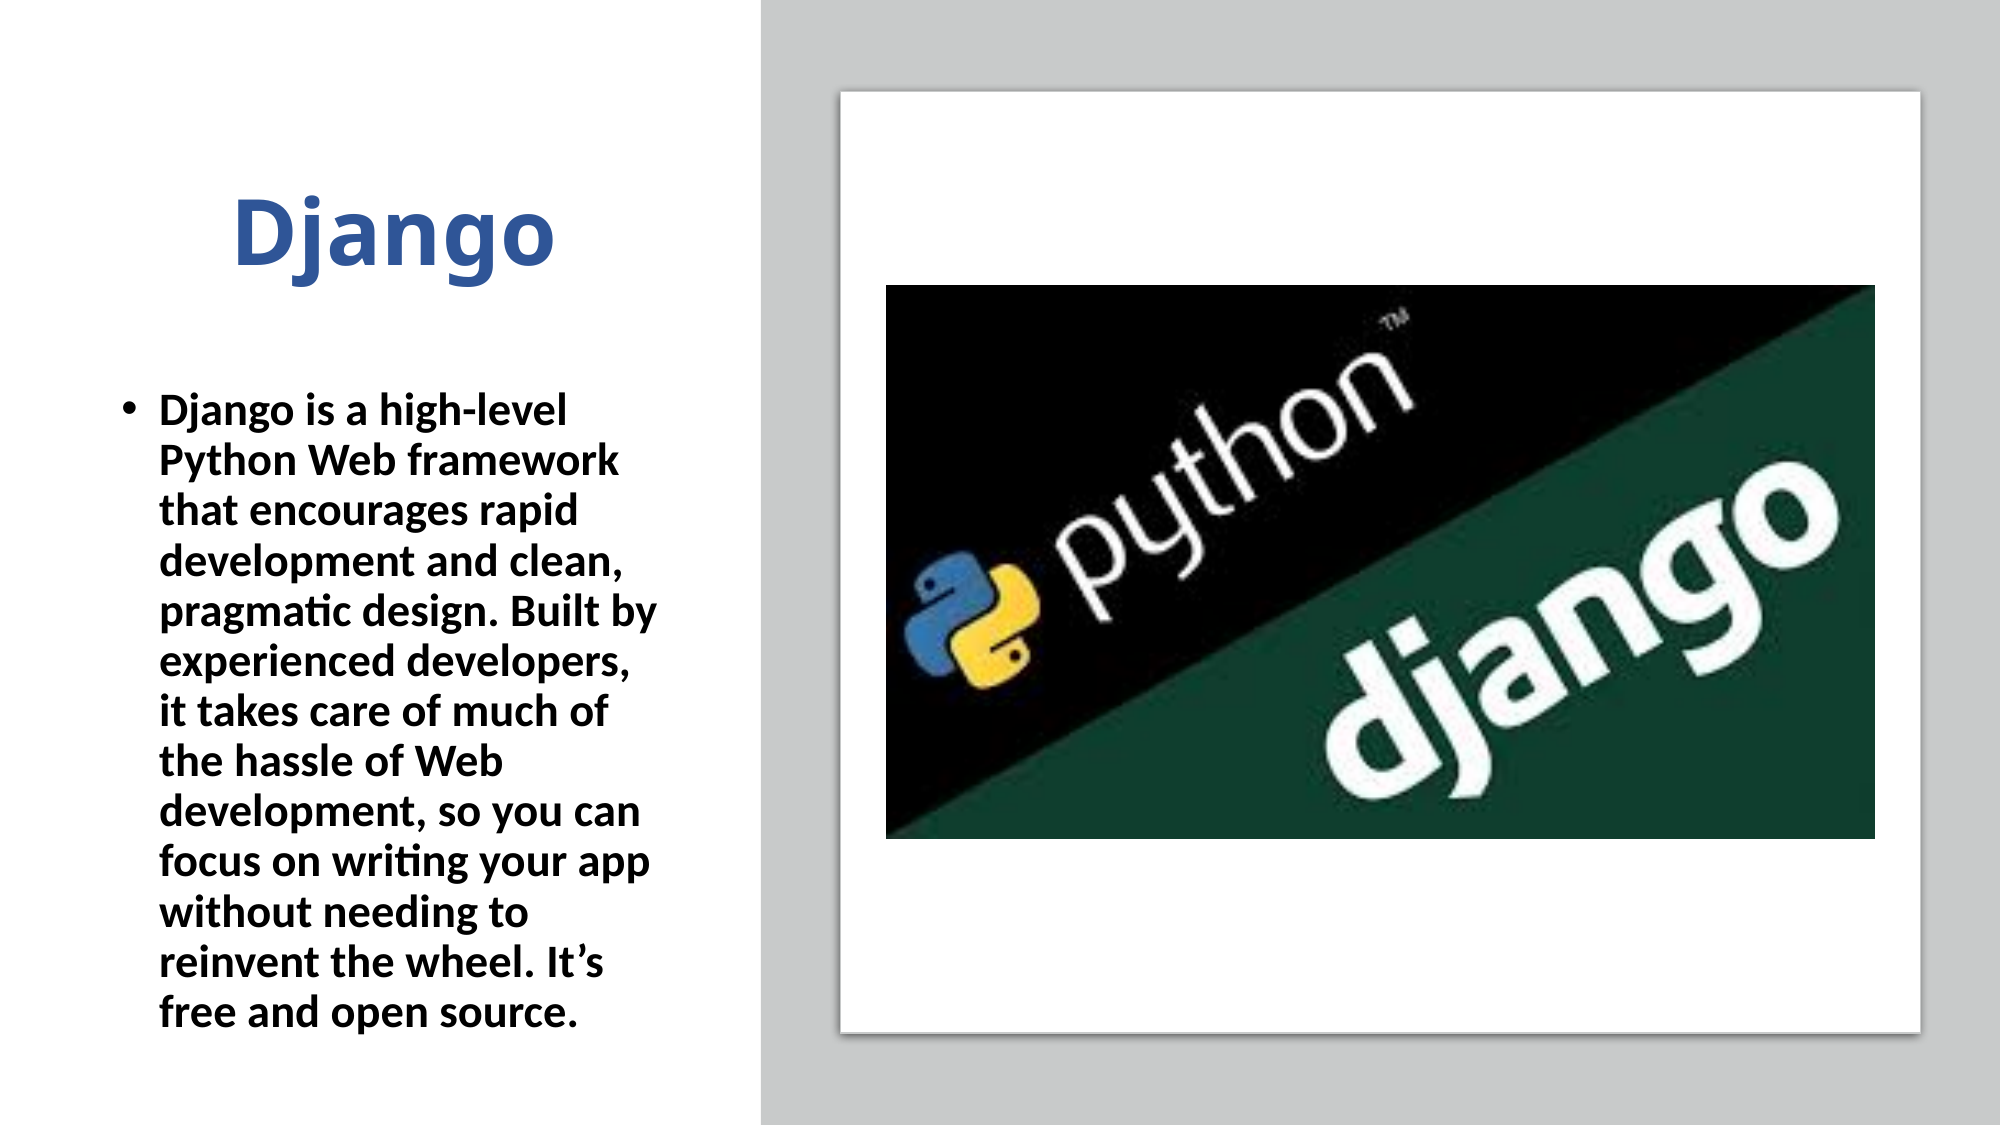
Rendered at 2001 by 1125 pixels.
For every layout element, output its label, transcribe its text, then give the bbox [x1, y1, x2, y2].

list Django is a high-level Python Web framework that encourages rapid development and clean, pragmatic design. Built by experienced developers, it takes care of much of the hassle of Web development, so you can focus on writing your app without needing to reinvent the wheel. It’s free and open source. [106, 312, 682, 1046]
title Django [106, 103, 682, 312]
text_box [760, 0, 2000, 1125]
text_box [839, 90, 1922, 1034]
picture [886, 285, 1875, 839]
